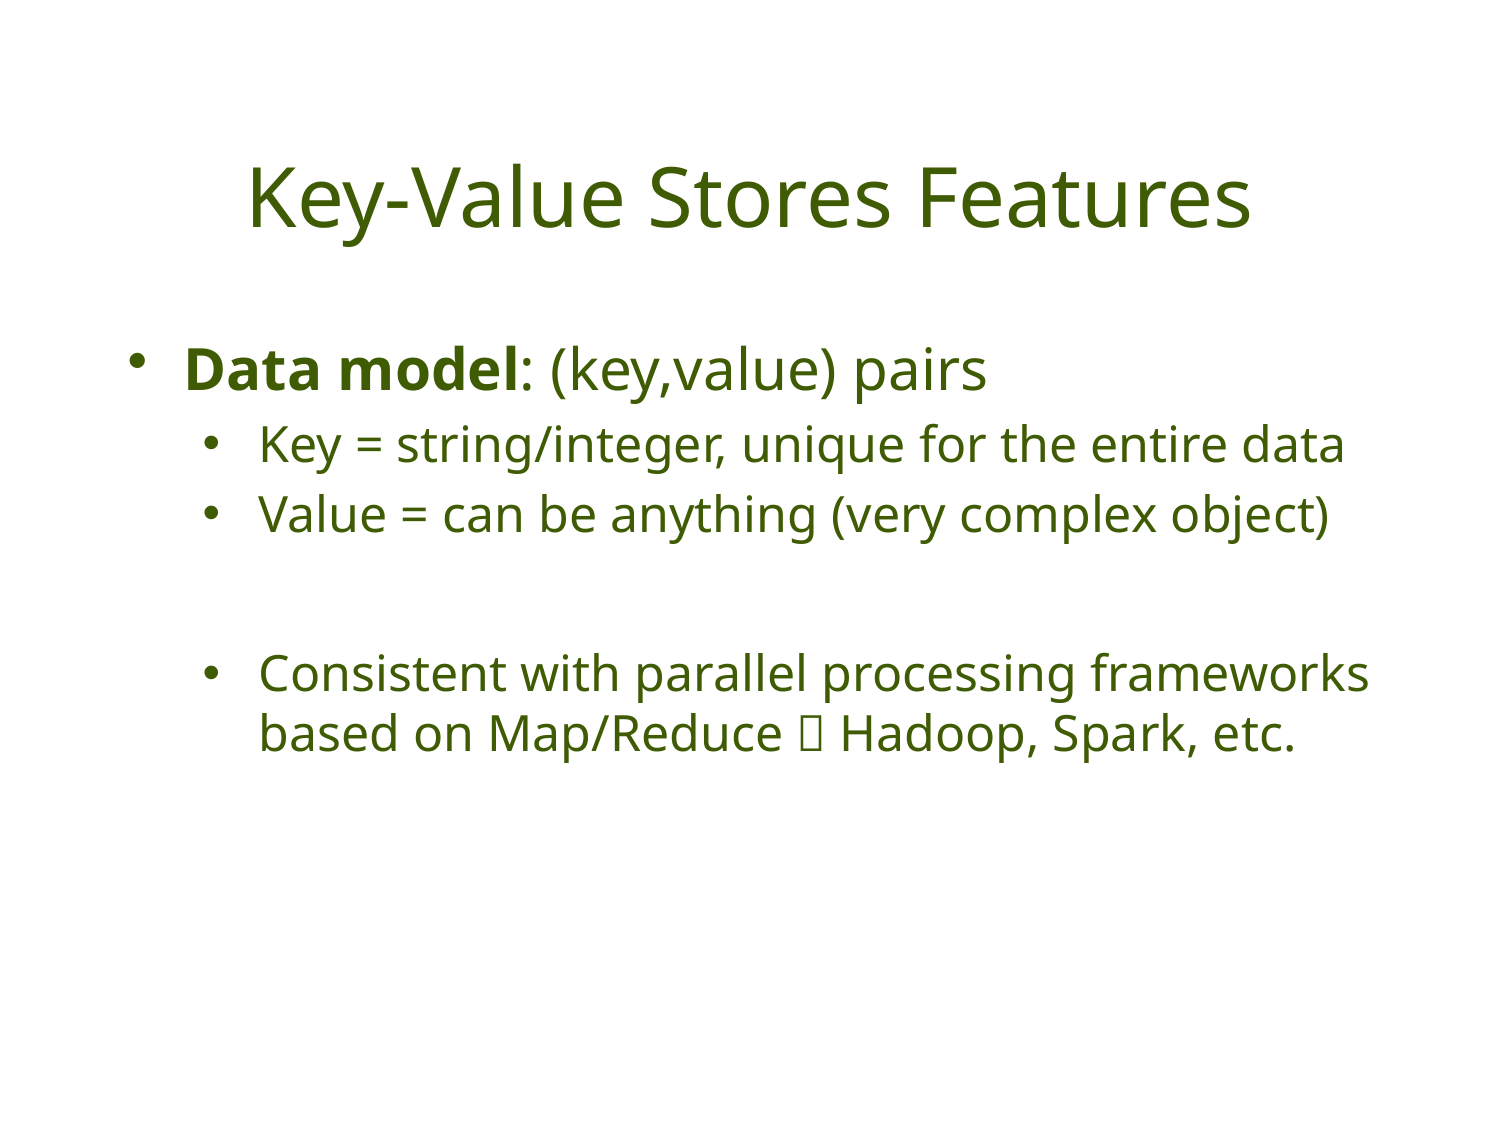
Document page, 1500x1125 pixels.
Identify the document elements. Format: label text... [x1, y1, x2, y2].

title Key-Value Stores Features [112, 99, 1388, 288]
list Data model: (key,value) pairs Key = string/integer, unique for the entire data Value = can be anything (very complex object) Consistent with parallel processing frameworks based on Map/Reduce  Hadoop, Spark, etc. [112, 324, 1388, 1001]
